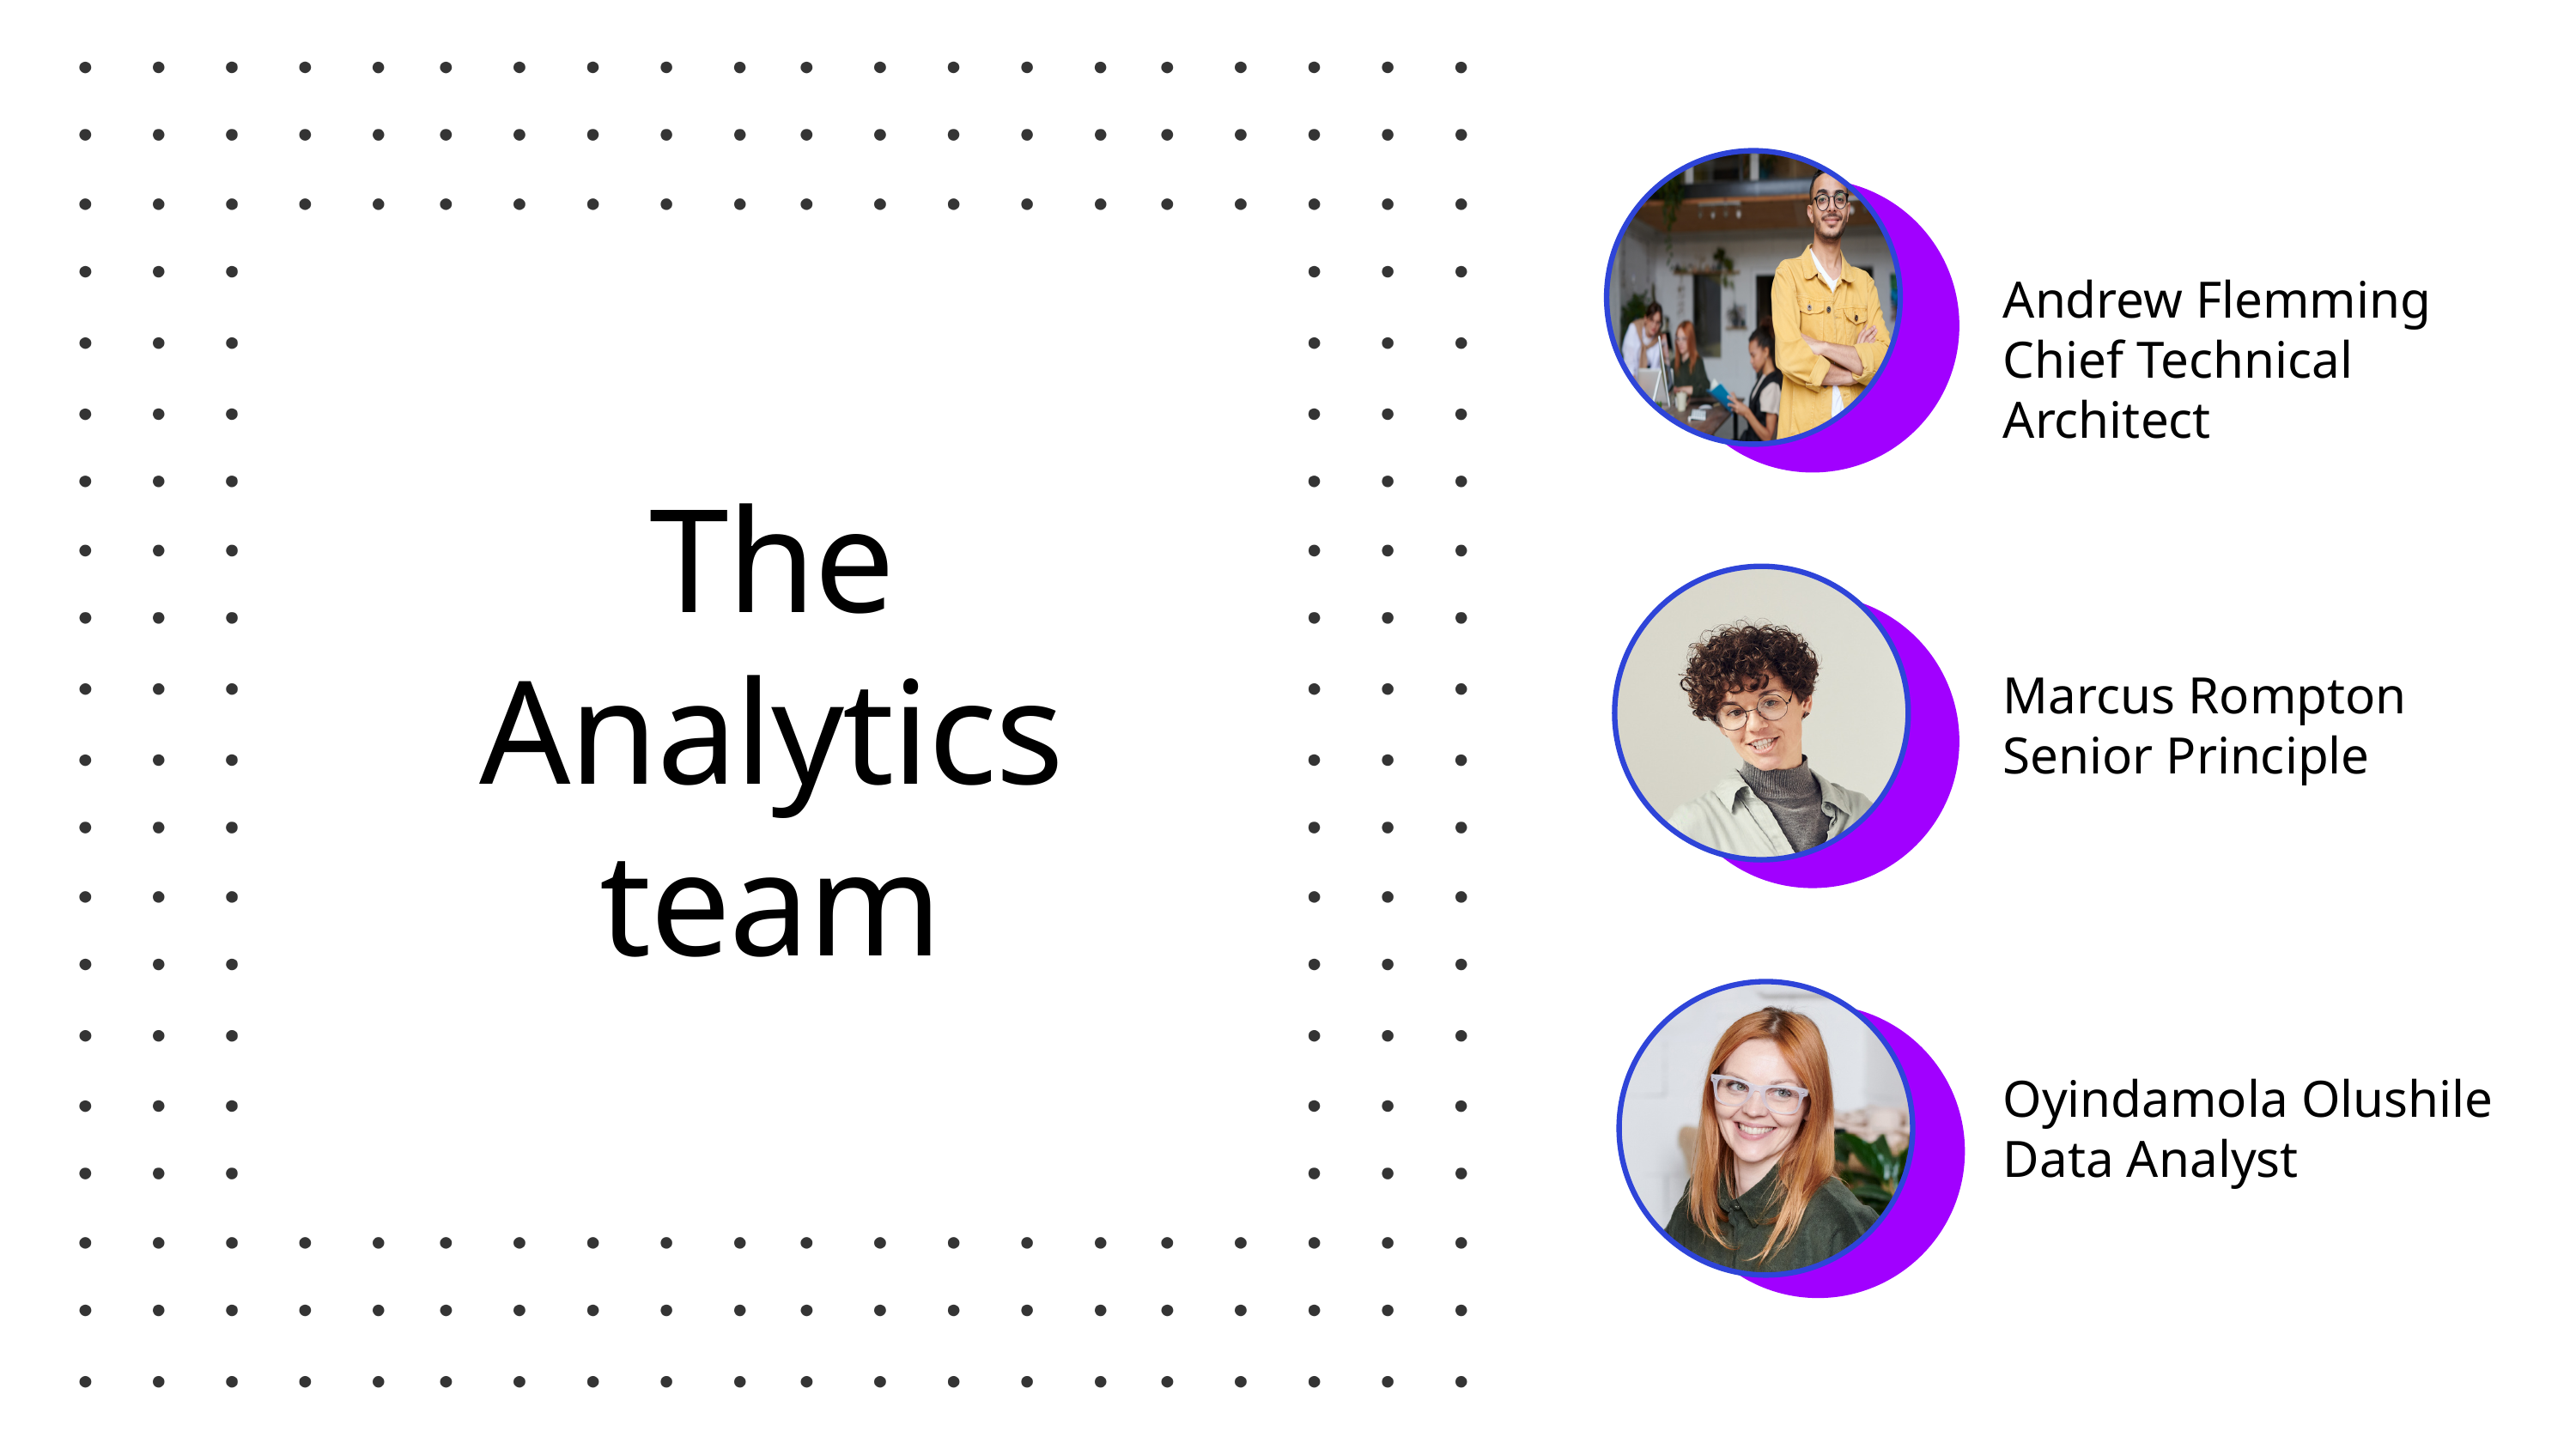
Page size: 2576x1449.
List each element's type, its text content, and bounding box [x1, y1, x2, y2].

text_box Marcus Rompton Senior Principle [1990, 657, 2527, 791]
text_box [70, 57, 1472, 1392]
text_box Oyindamola Olushile Data Analyst [1990, 1061, 2527, 1194]
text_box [1671, 1003, 1965, 1299]
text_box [1665, 179, 1960, 473]
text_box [1665, 594, 1960, 888]
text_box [1600, 144, 1907, 451]
text_box Andrew Flemming Chief Technical Architect [1990, 261, 2527, 455]
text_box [1607, 563, 1916, 863]
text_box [1611, 979, 1921, 1278]
